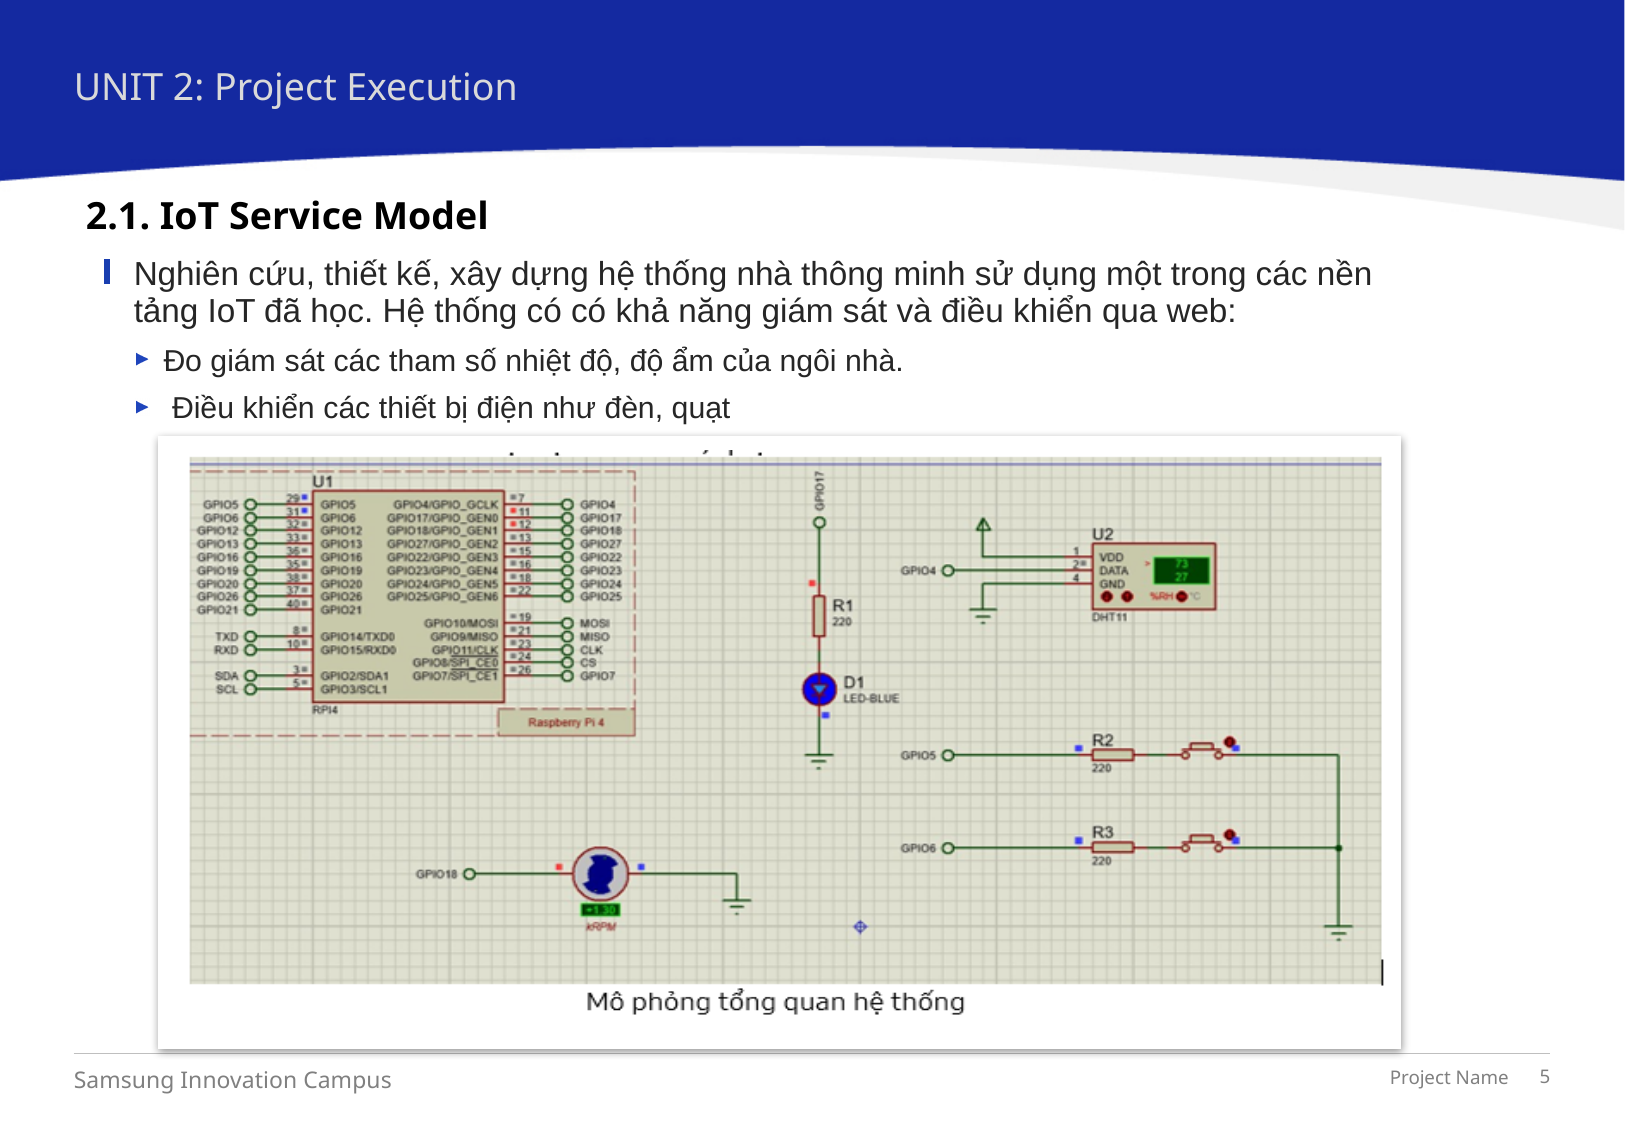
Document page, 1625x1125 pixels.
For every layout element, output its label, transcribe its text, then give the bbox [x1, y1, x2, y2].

list UNIT 2: Project Execution [73, 63, 1314, 109]
list 2.1. IoT Service Model [85, 192, 1208, 238]
picture [0, 0, 1625, 1125]
list Nghiên cứu, thiết kế, xây dựng hệ thống nhà thông minh sử dụng một trong các nền tảng IoT đã học. Hệ thống có có khả năng giám sát và điều khiển qua web: Đo giám sát các tham số nhiệt độ, độ ẩm của ngôi nhà. Điều khiển các thiết bị điện như đèn, quạt [104, 254, 1427, 434]
